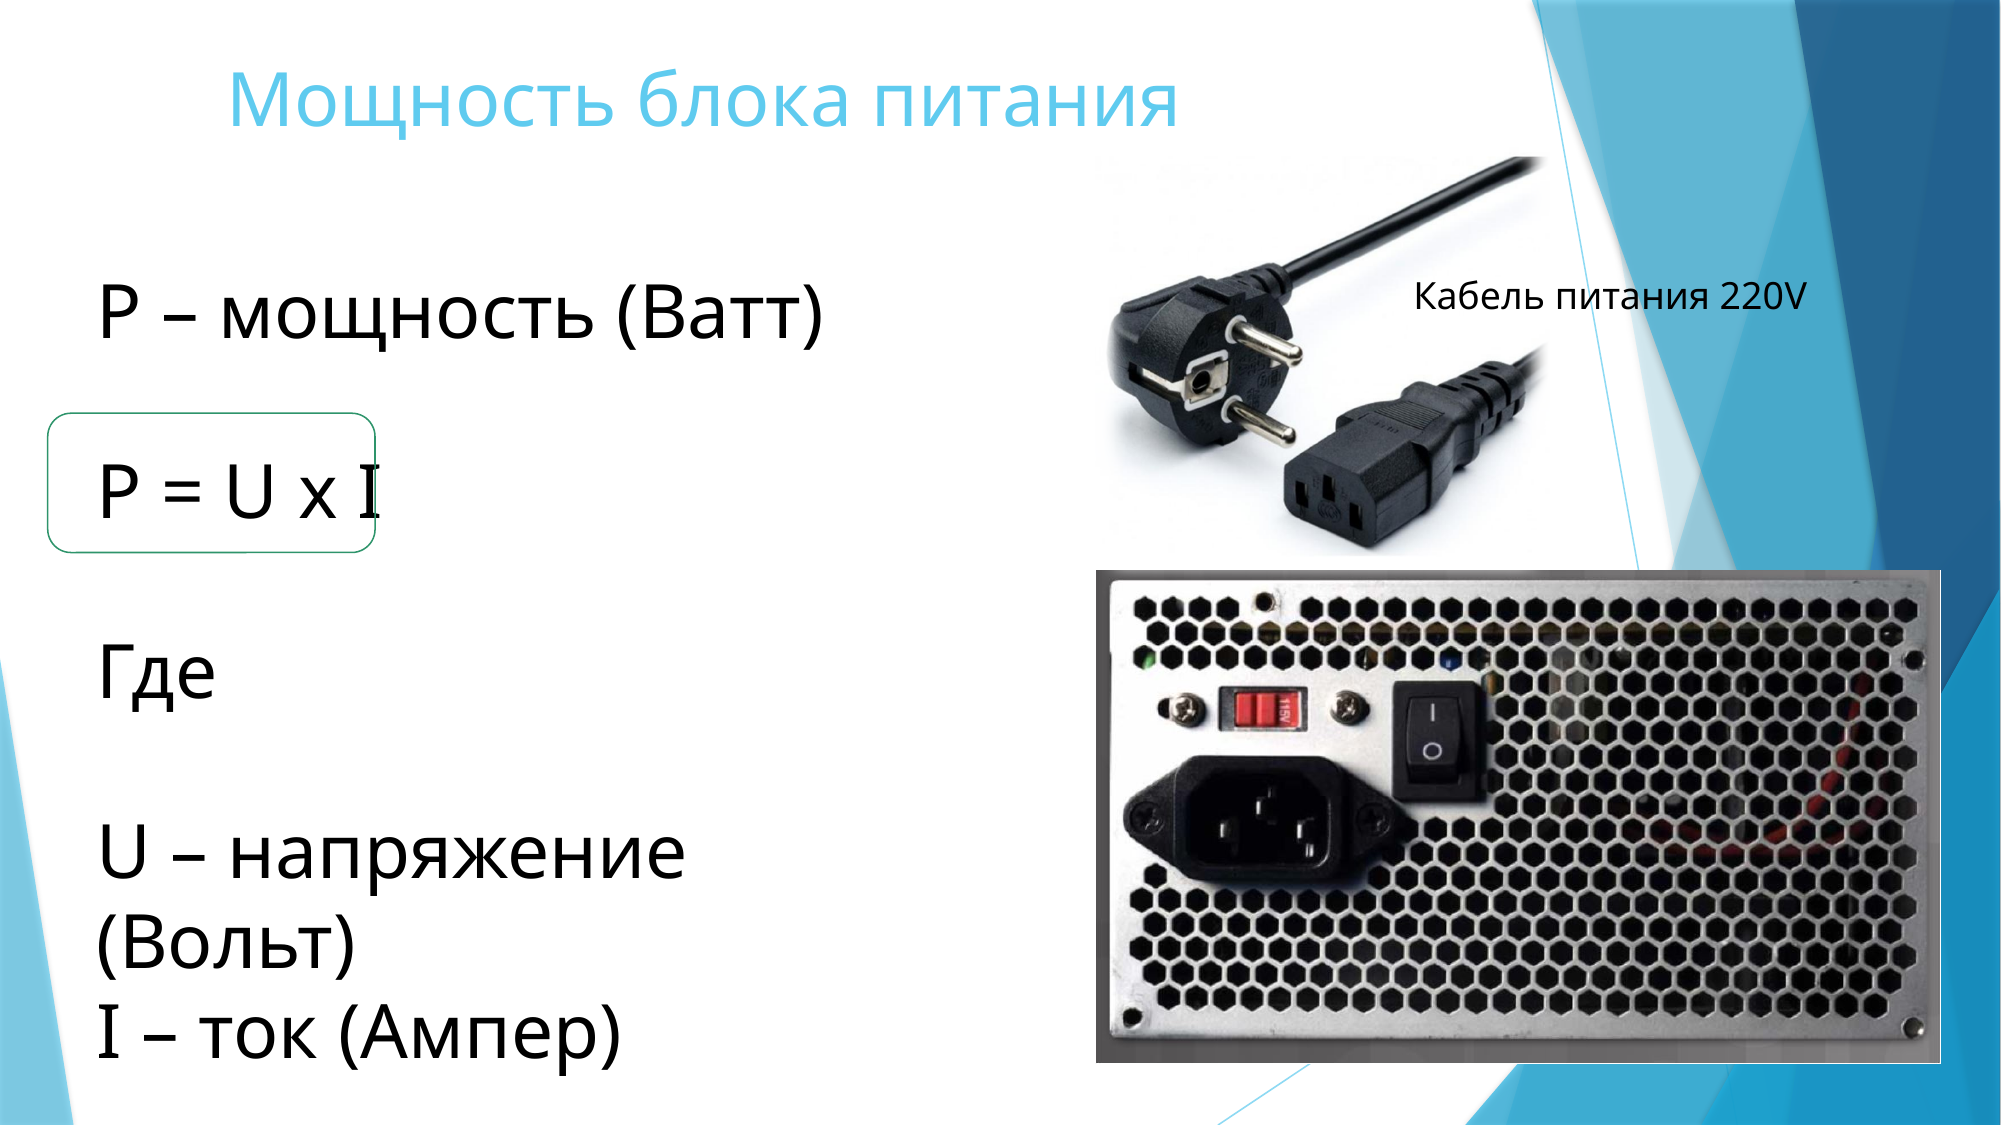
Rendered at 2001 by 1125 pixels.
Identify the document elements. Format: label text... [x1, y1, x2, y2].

title Мощность блока питания [211, 43, 1203, 187]
text_box P – мощность (Ватт) P = U x I Где U – напряжение (Вольт) I – ток (Ампер) [81, 255, 884, 1125]
picture [1094, 128, 1942, 1065]
text_box [47, 413, 376, 553]
text_box Кабель питания 220V [1554, 265, 1892, 325]
